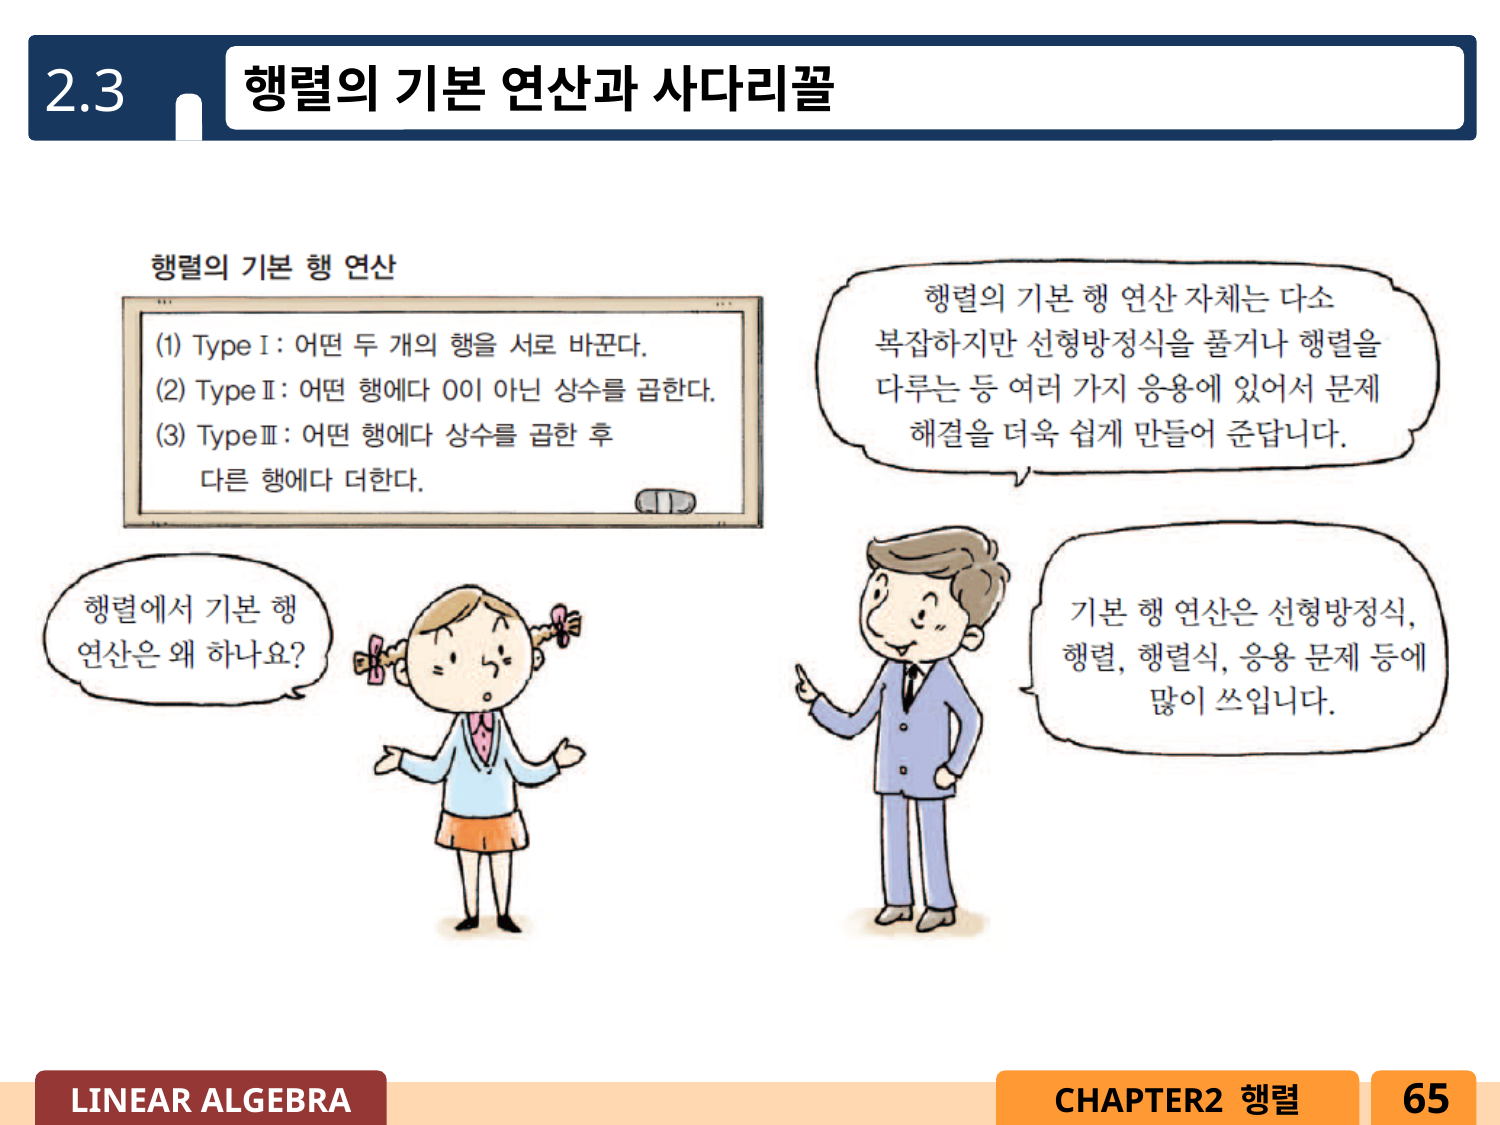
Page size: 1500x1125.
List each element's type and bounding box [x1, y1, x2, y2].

picture [34, 234, 1466, 956]
text_box [0, 1070, 1500, 1125]
text_box [28, 34, 1477, 141]
